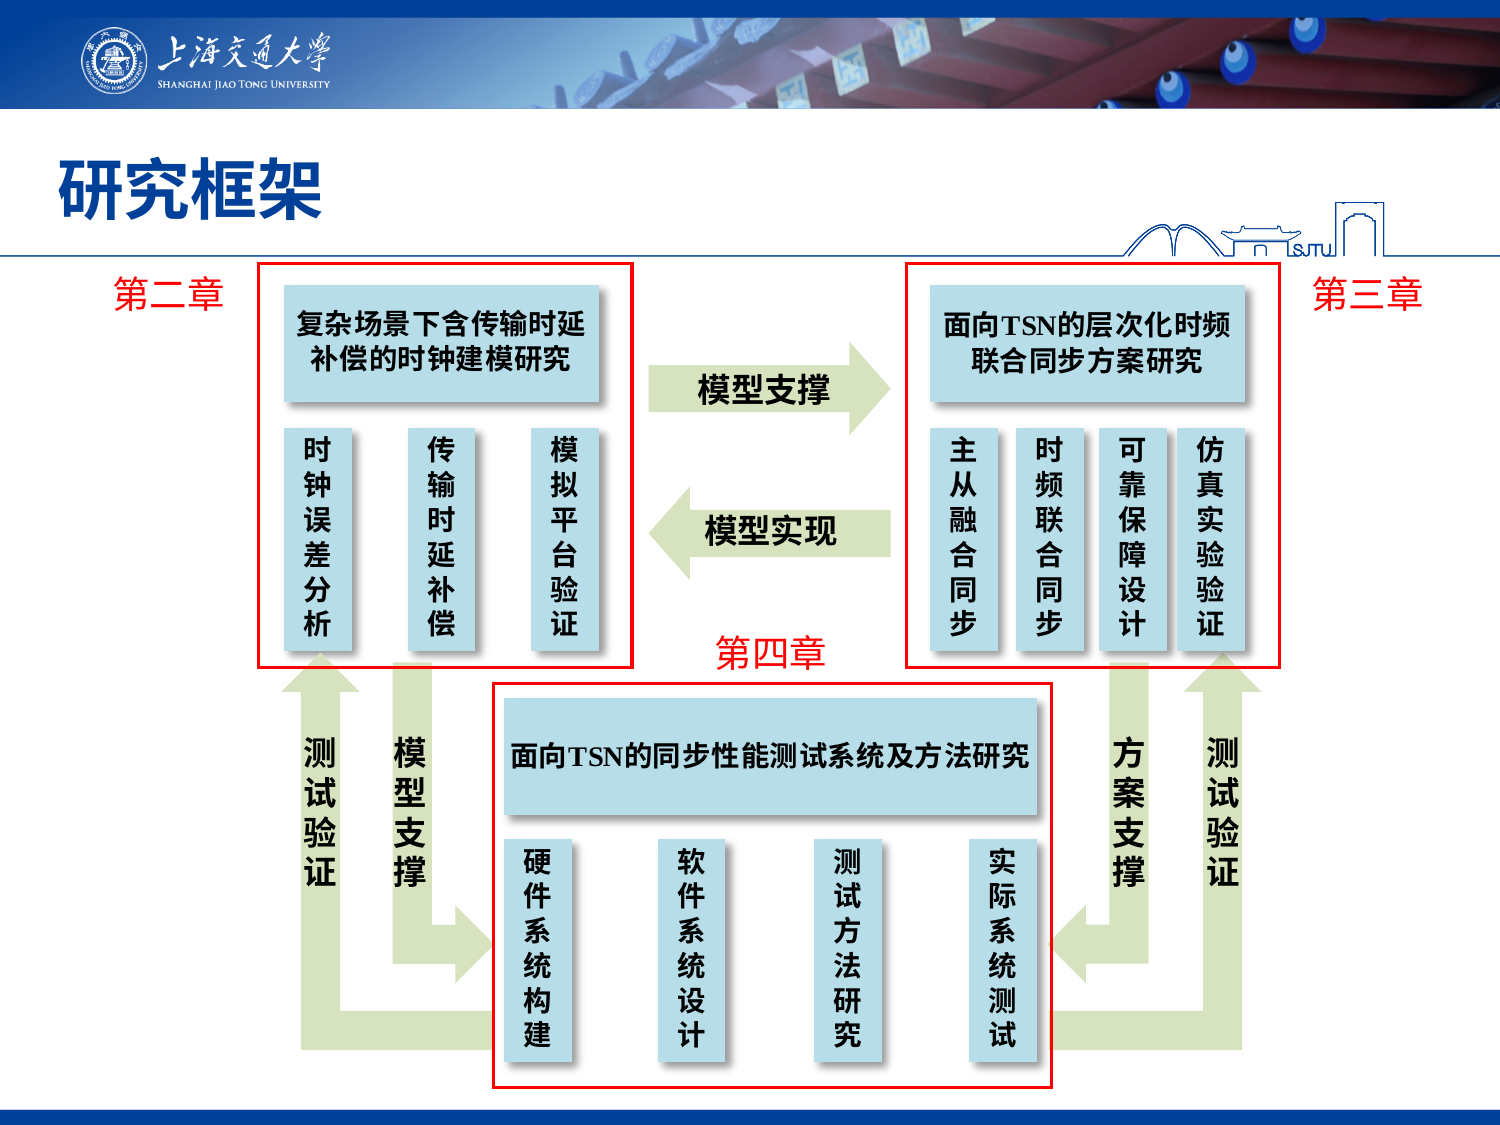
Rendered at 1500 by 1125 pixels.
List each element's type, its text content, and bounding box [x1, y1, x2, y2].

picture [0, 18, 1500, 109]
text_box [275, 276, 1263, 1084]
text_box 第三章 [1296, 263, 1441, 323]
text_box [905, 262, 1281, 668]
text_box [258, 262, 633, 668]
text_box 第二章 [97, 263, 242, 323]
text_box 研究框架 [42, 140, 340, 236]
text_box [492, 1084, 1052, 1089]
